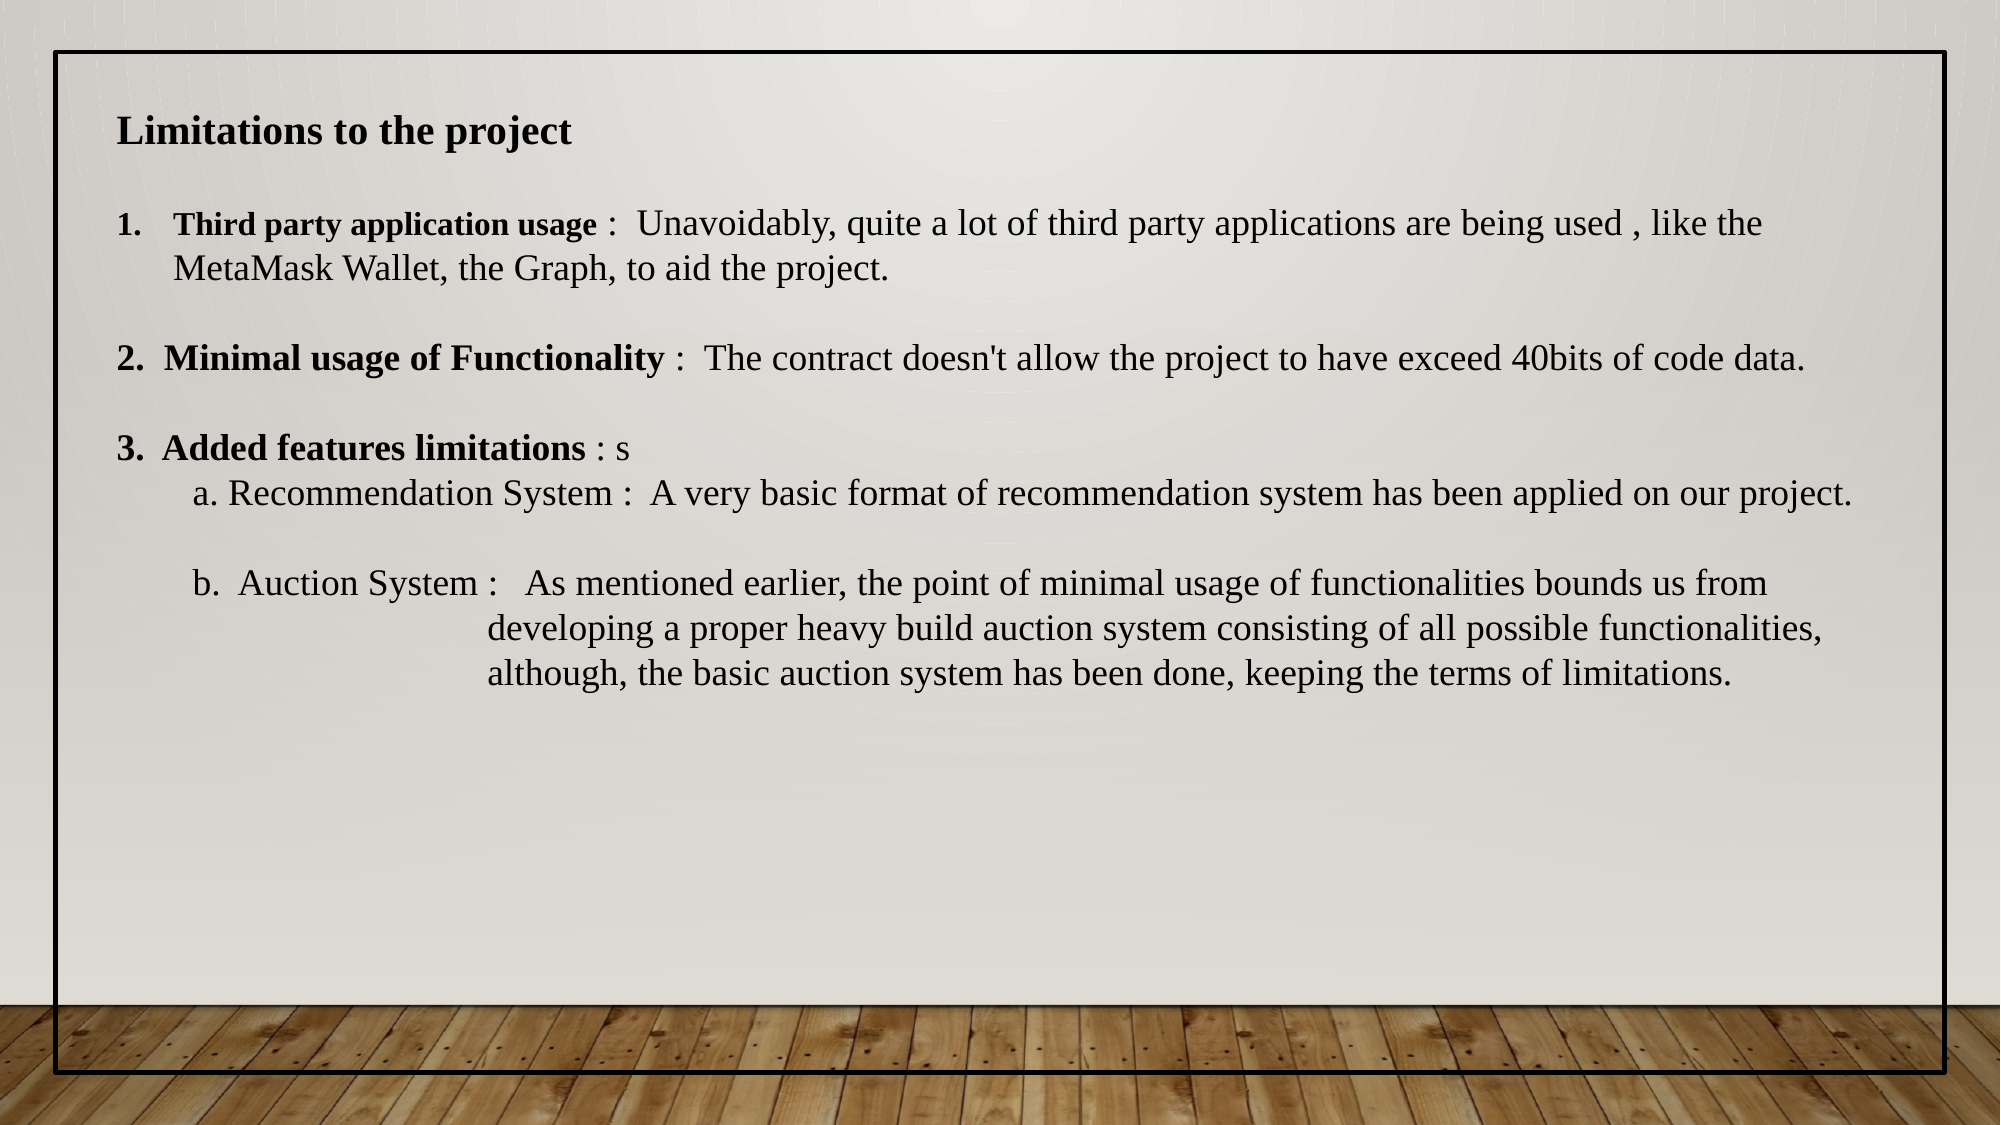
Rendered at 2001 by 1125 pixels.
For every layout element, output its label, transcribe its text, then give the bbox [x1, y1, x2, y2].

text_box [54, 51, 1946, 1074]
picture [0, 1005, 2000, 1125]
text_box Limitations to the project Third party application usage : Unavoidably, quite a lot of third party applications are being used , like the MetaMask Wallet, the Graph, to aid the project. 2. Minimal usage of Functionality : The contract doesn't allow the project to have exceed 40bits of code data. 3. Added features limitations : s a. Recommendation System : A very basic format of recommendation system has been applied on our project. b. Auction System : As mentioned earlier, the point of minimal usage of functionalities bounds us from developing a proper heavy build auction system consisting of all possible functionalities, although, the basic auction system has been done, keeping the terms of limitations. [101, 95, 1898, 746]
